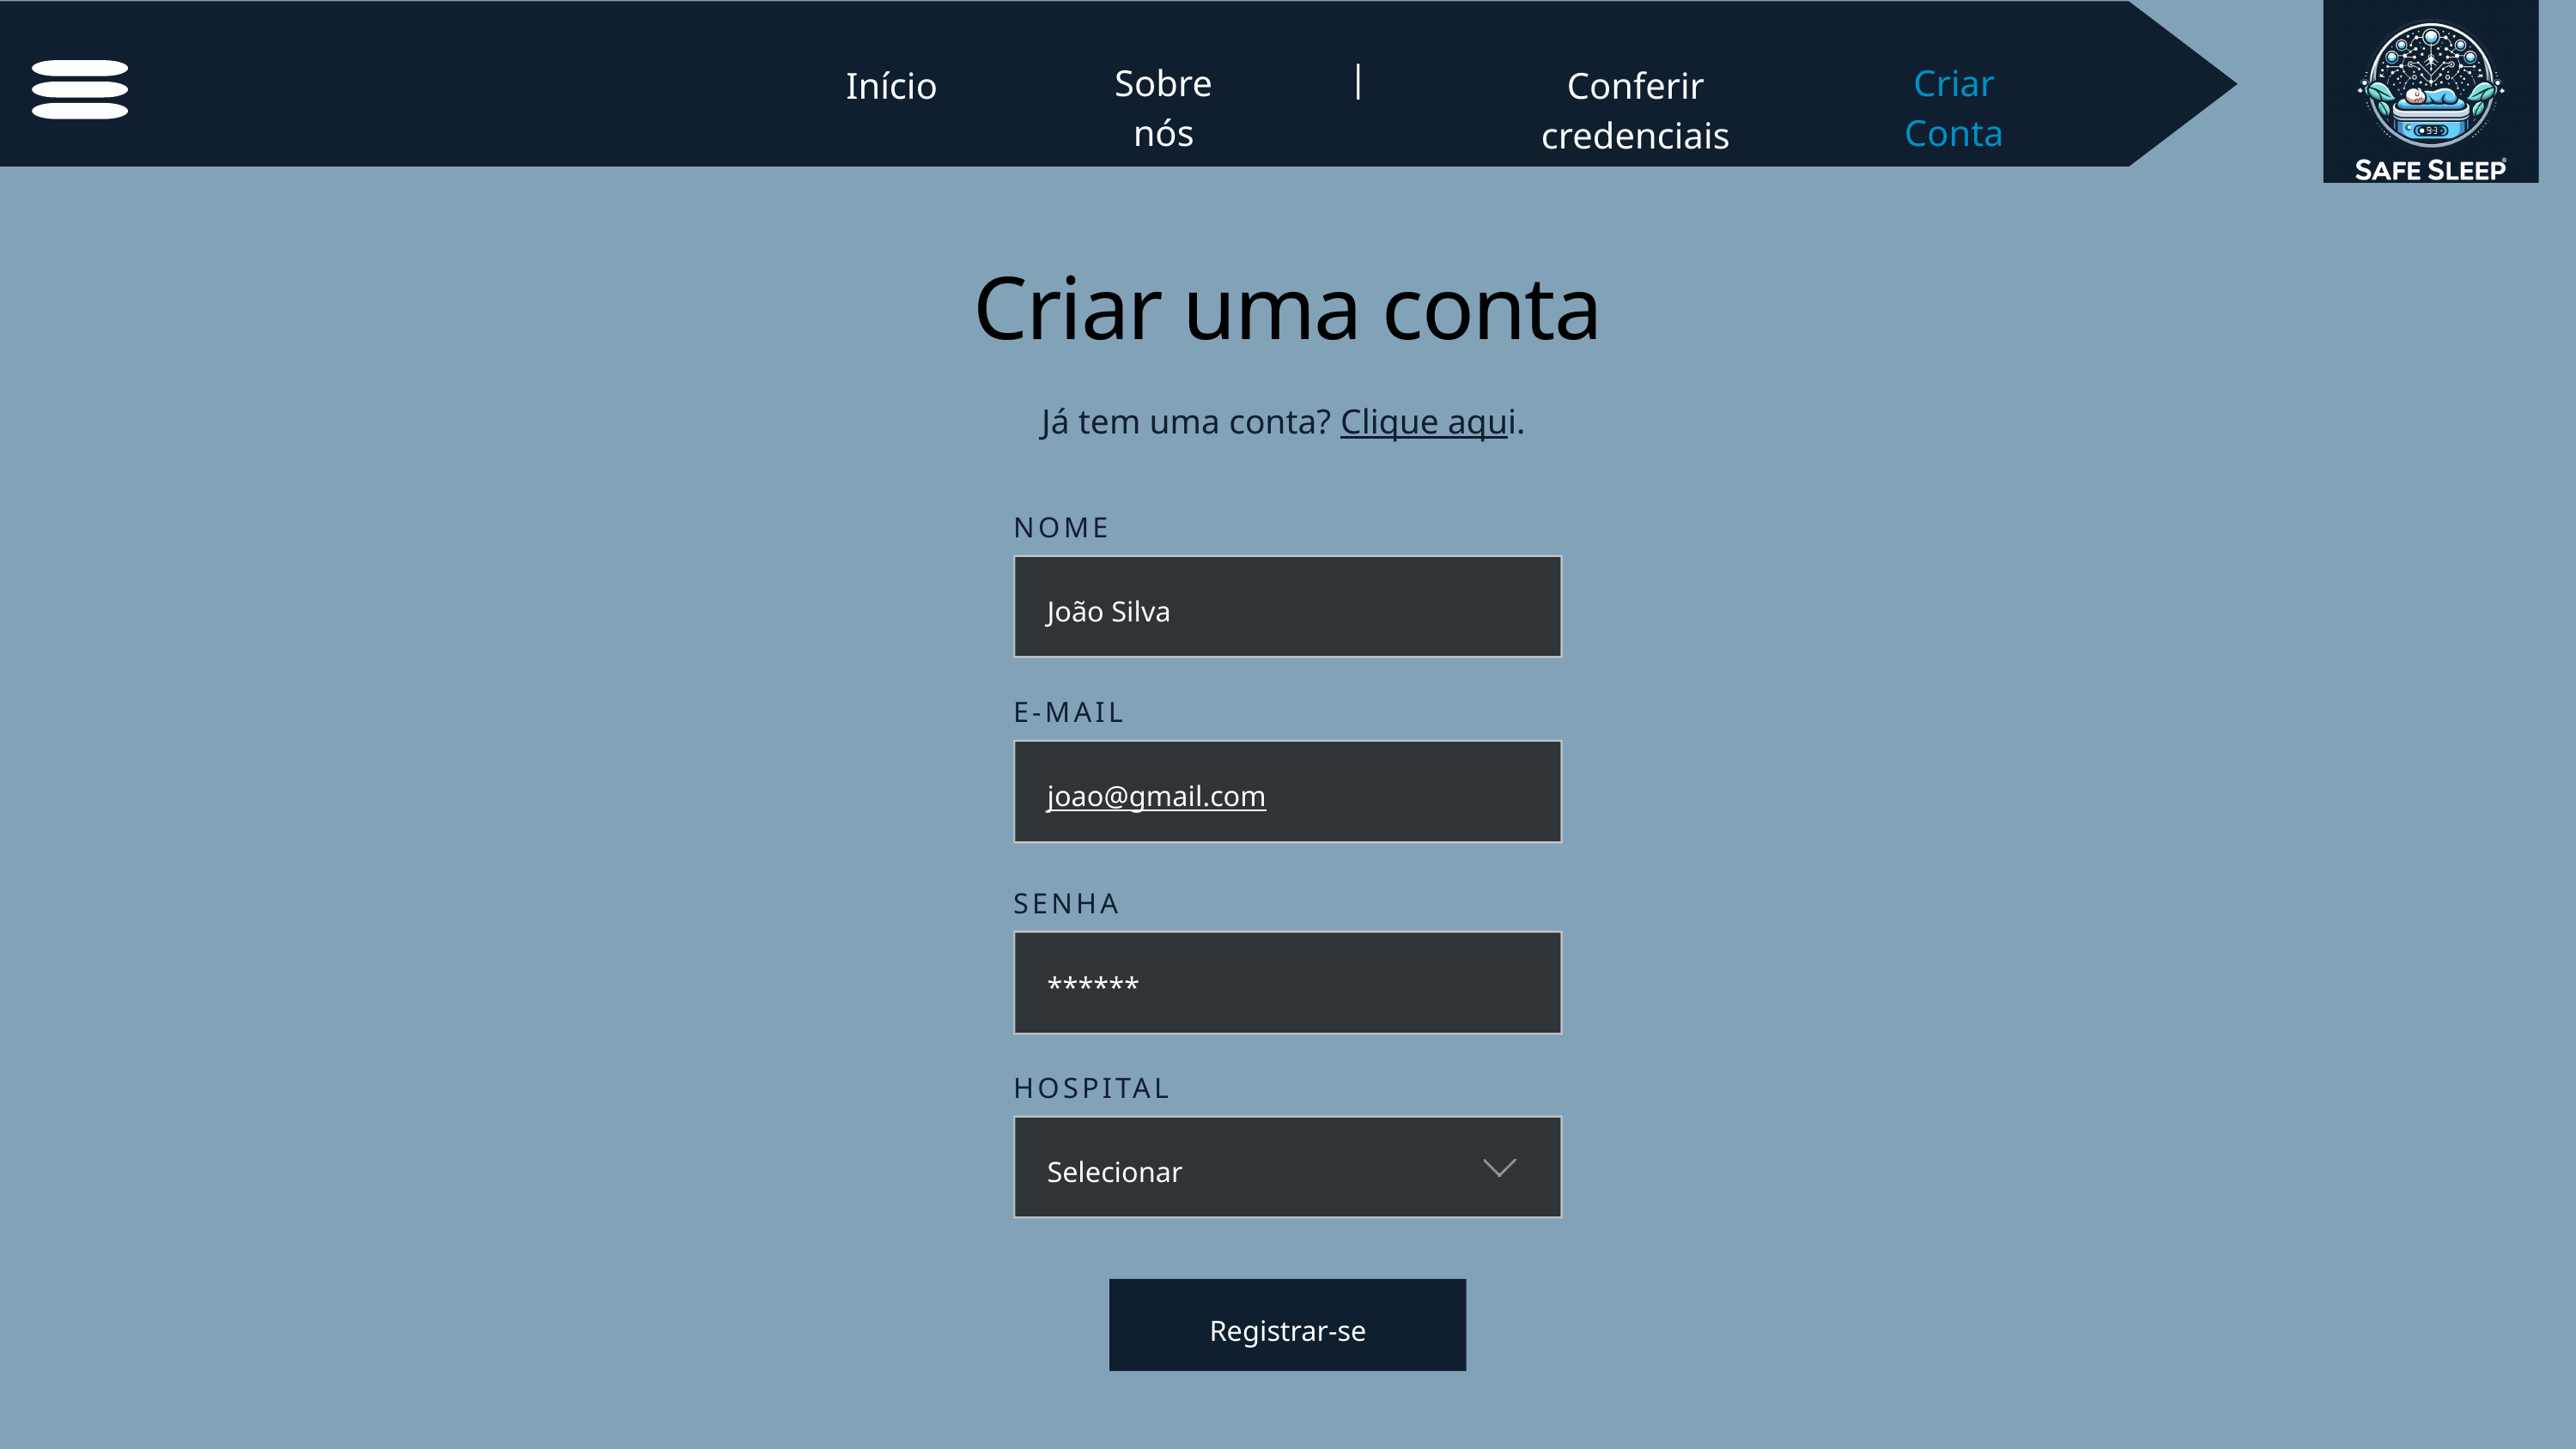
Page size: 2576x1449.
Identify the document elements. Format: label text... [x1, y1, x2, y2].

text_box HOSPITAL [1013, 1070, 1563, 1104]
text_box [1013, 1115, 1563, 1219]
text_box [1013, 739, 1563, 844]
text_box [1109, 1278, 1467, 1372]
text_box SENHA [1013, 885, 1563, 919]
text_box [1013, 931, 1563, 1035]
text_box E-MAIL [1013, 694, 1563, 729]
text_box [31, 59, 129, 76]
text_box [2323, 0, 2539, 183]
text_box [31, 81, 129, 98]
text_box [1013, 555, 1563, 658]
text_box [0, 1, 2239, 167]
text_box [792, 259, 1784, 436]
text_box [31, 102, 129, 119]
text_box NOME [1013, 509, 1563, 543]
